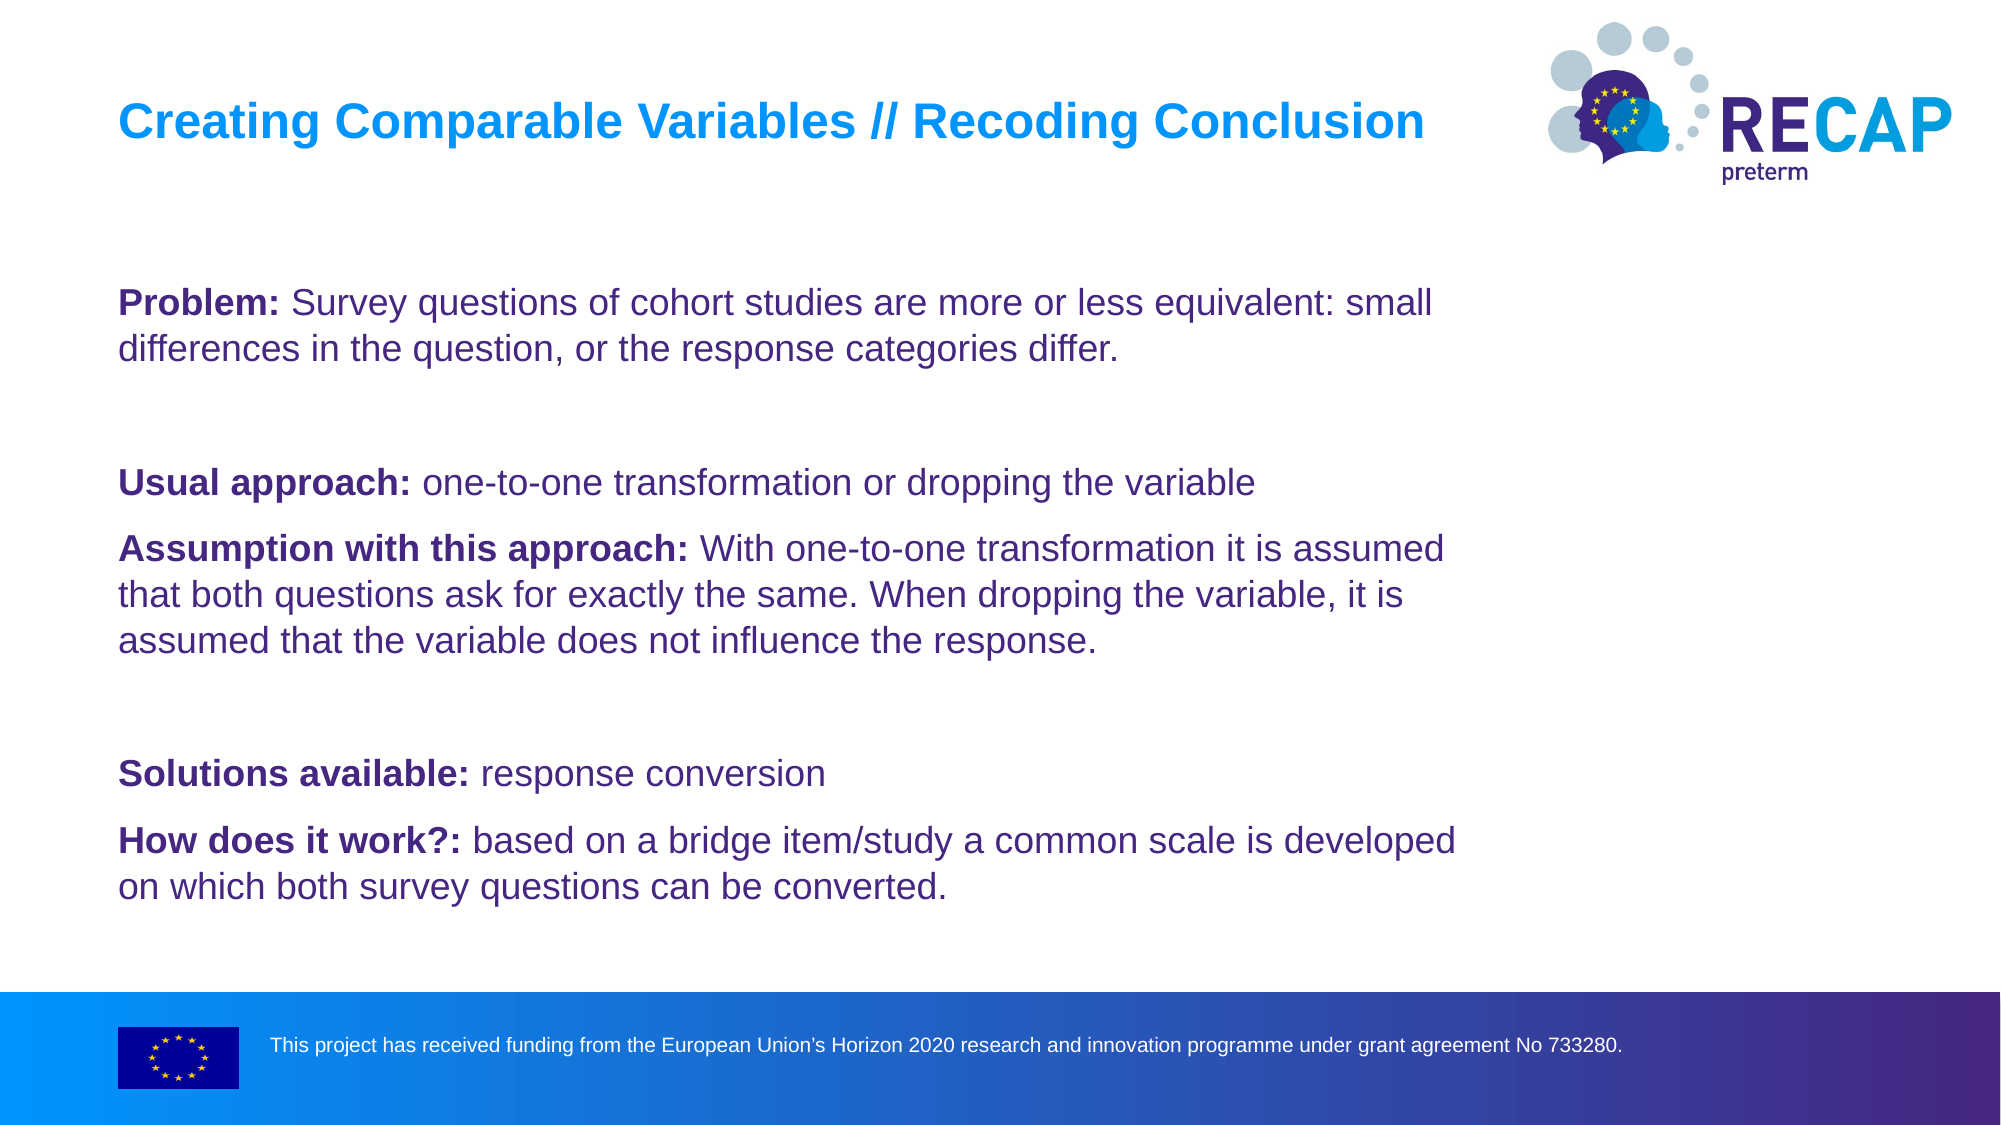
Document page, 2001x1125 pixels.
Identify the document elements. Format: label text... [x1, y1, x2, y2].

picture [1547, 22, 1953, 185]
title Creating Comparable Variables // Recoding Conclusion [118, 88, 1592, 237]
list Problem: Survey questions of cohort studies are more or less equivalent: small differences in the question, or the response categories differ. Usual approach: one-to-one transformation or dropping the variable Assumption with this approach: With one-to-one transformation it is assumed that both questions ask for exactly the same. When dropping the variable, it is assumed that the variable does not influence the response. Solutions available: response conversion How does it work?: based on a bridge item/study a common scale is developed on which both survey questions can be converted. [118, 277, 1457, 928]
picture [118, 1027, 239, 1089]
